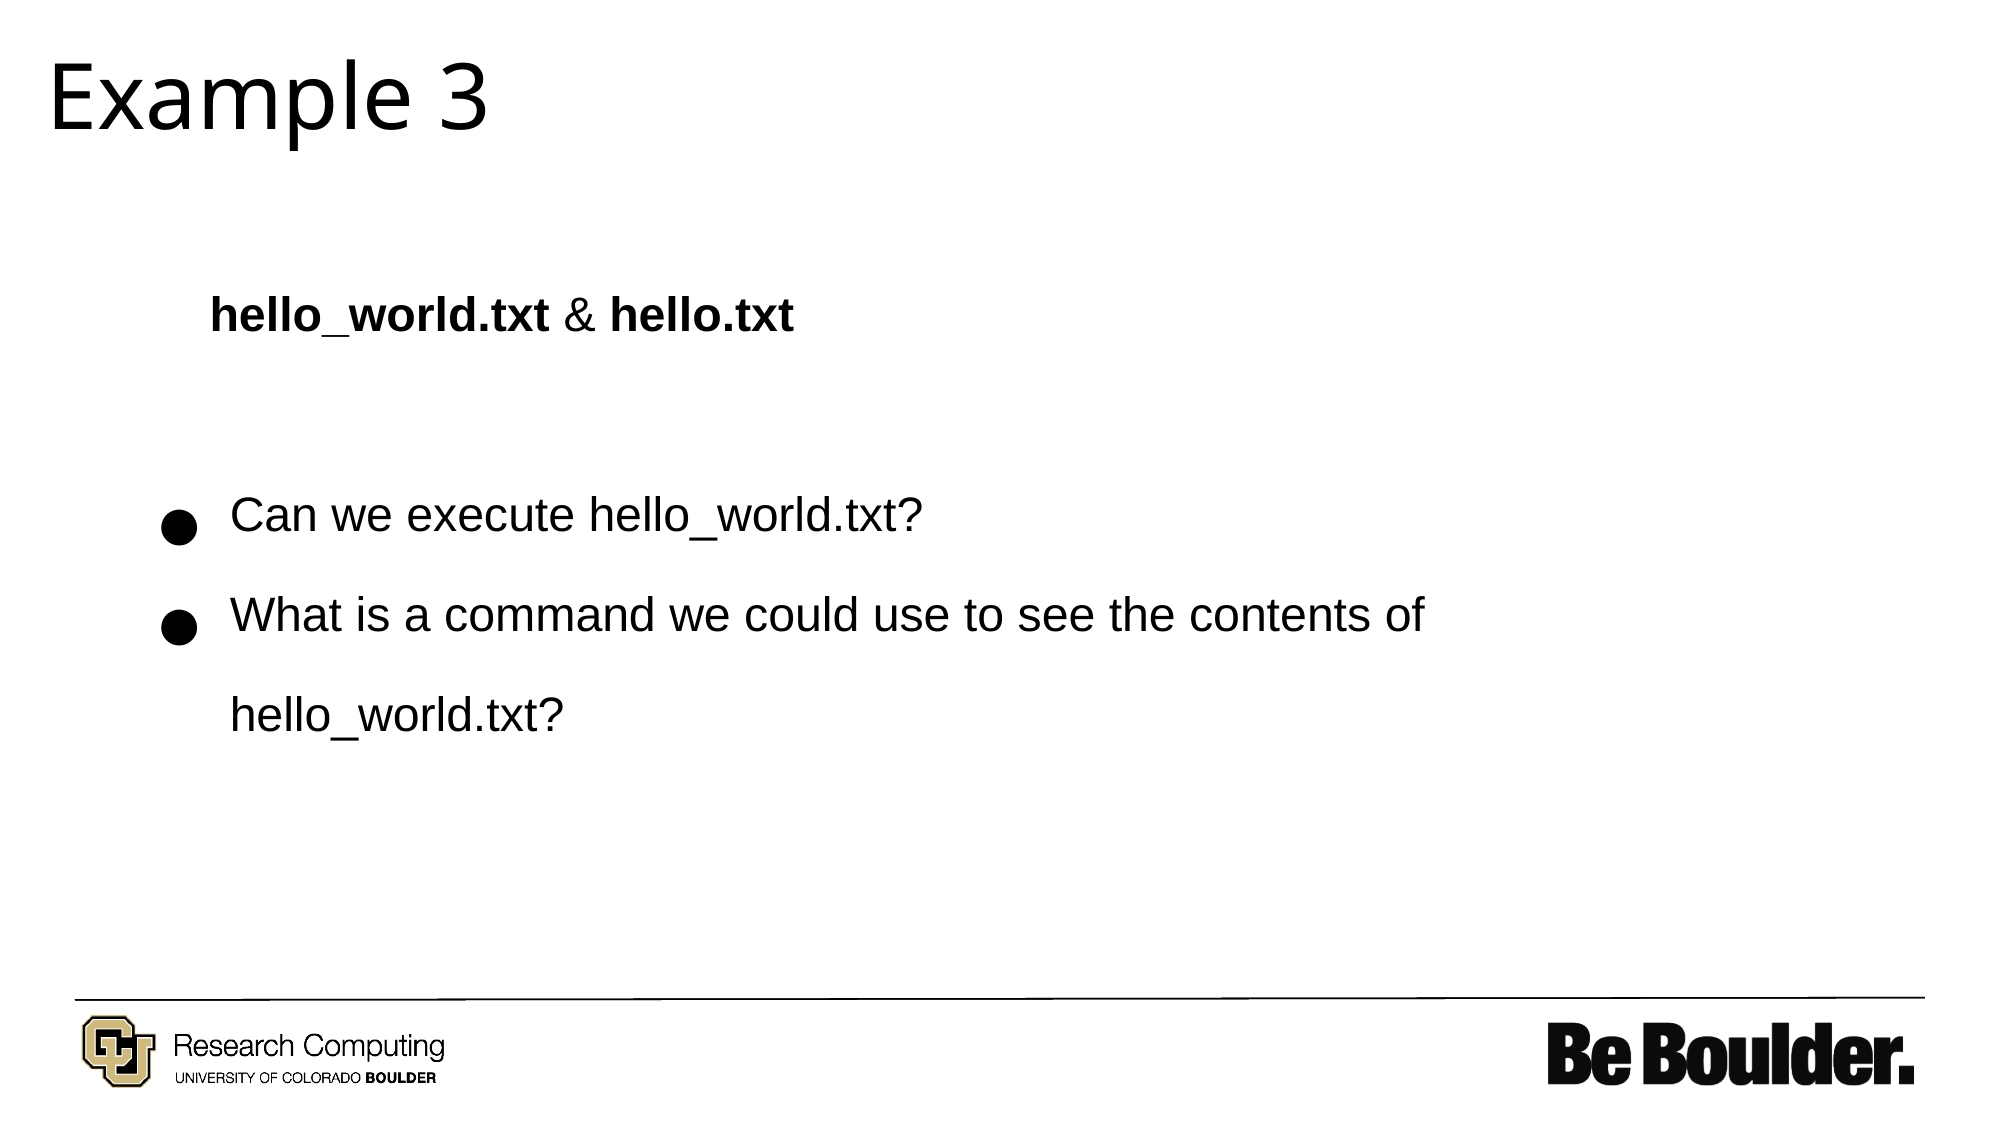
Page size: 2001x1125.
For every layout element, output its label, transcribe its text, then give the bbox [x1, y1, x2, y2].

text_box hello_world.txt & hello.txt Can we execute hello_world.txt? What is a command we could use to see the contents of hello_world.txt? [154, 252, 1742, 773]
title Example 3 [41, 0, 927, 187]
picture [1524, 1015, 1938, 1088]
picture [81, 1015, 444, 1088]
